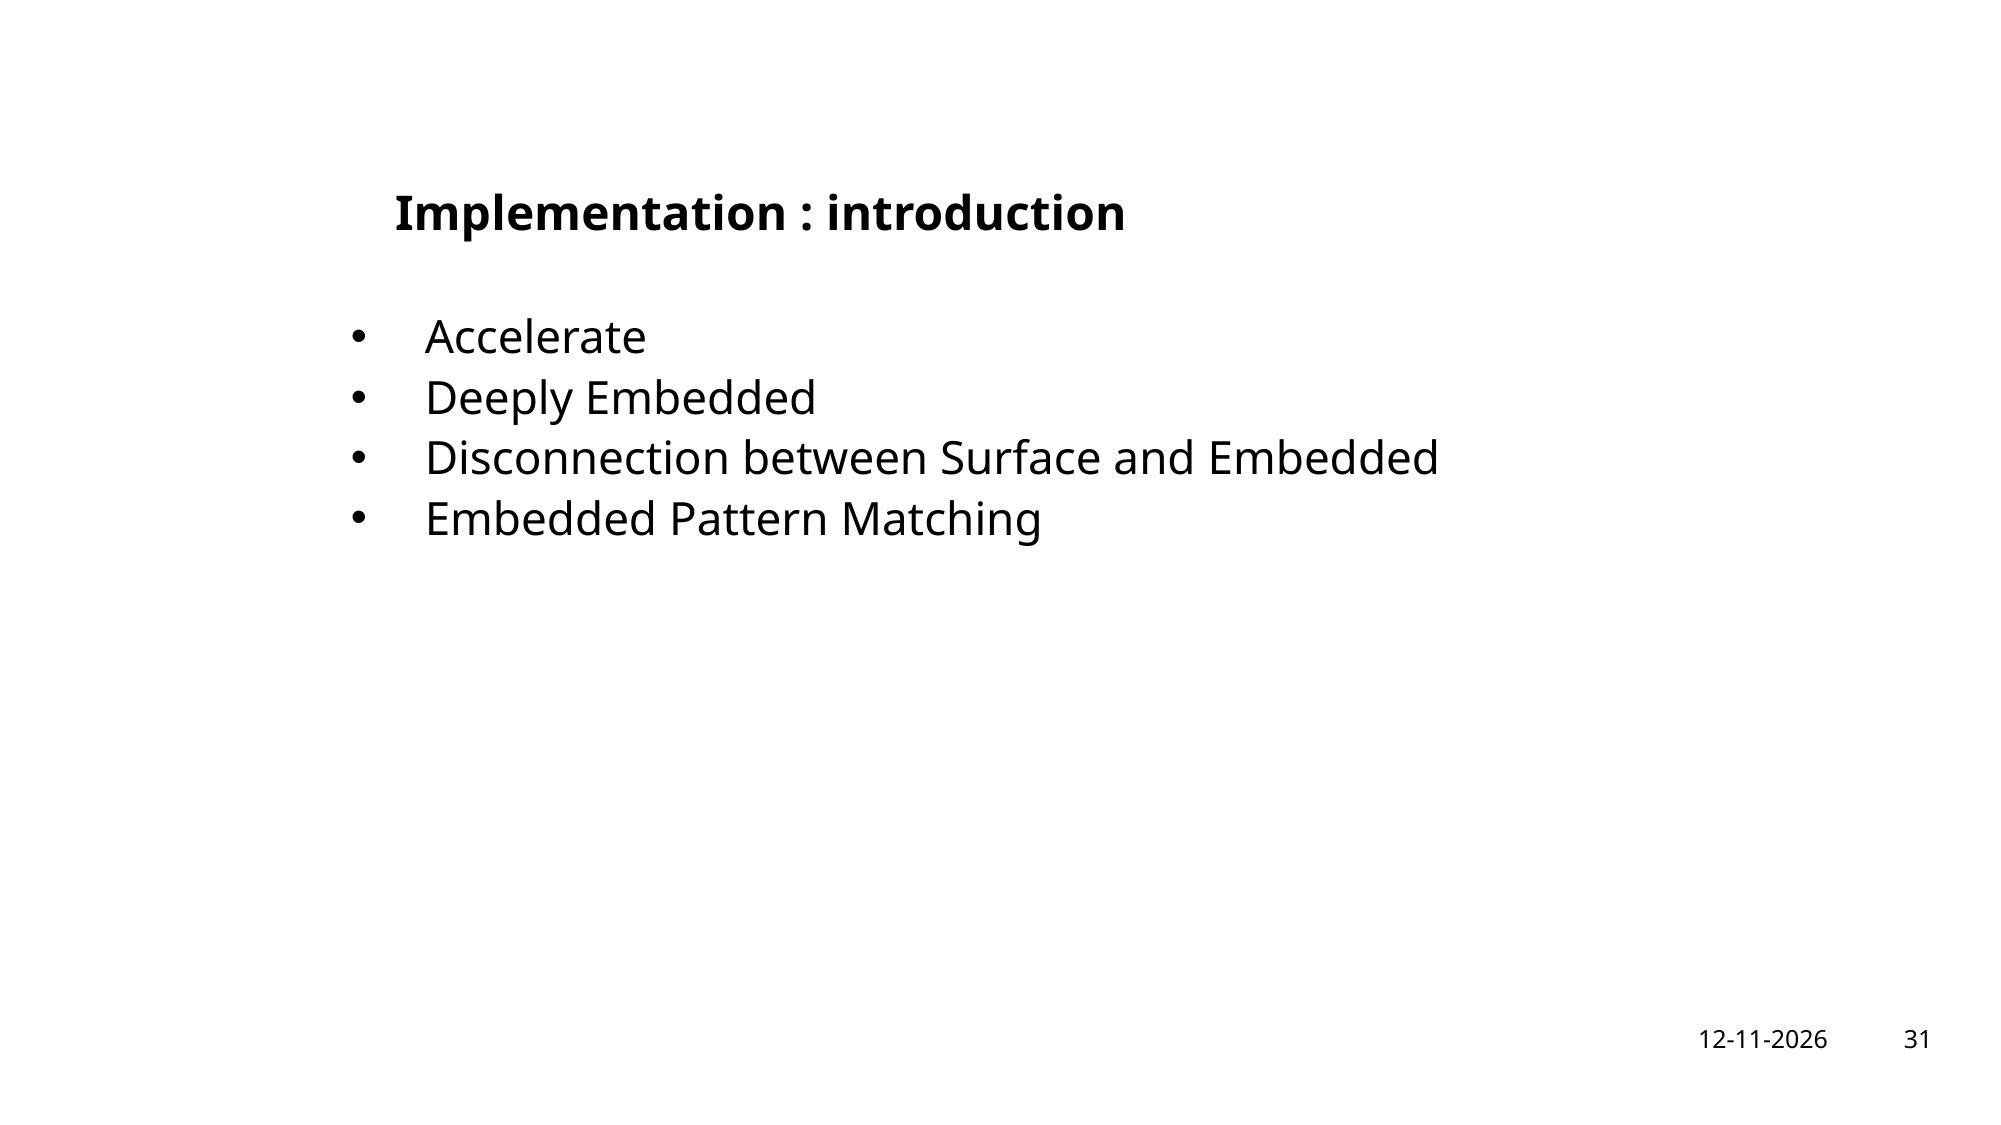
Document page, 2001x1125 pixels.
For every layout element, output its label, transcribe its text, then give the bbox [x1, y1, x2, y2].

title Implementation : introduction [380, 174, 1621, 276]
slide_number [1690, 1010, 1829, 1071]
slide_number 31 [1828, 1009, 1933, 1071]
list Accelerate Deeply Embedded Disconnection between Surface and Embedded Embedded Pattern Matching [336, 295, 1577, 844]
